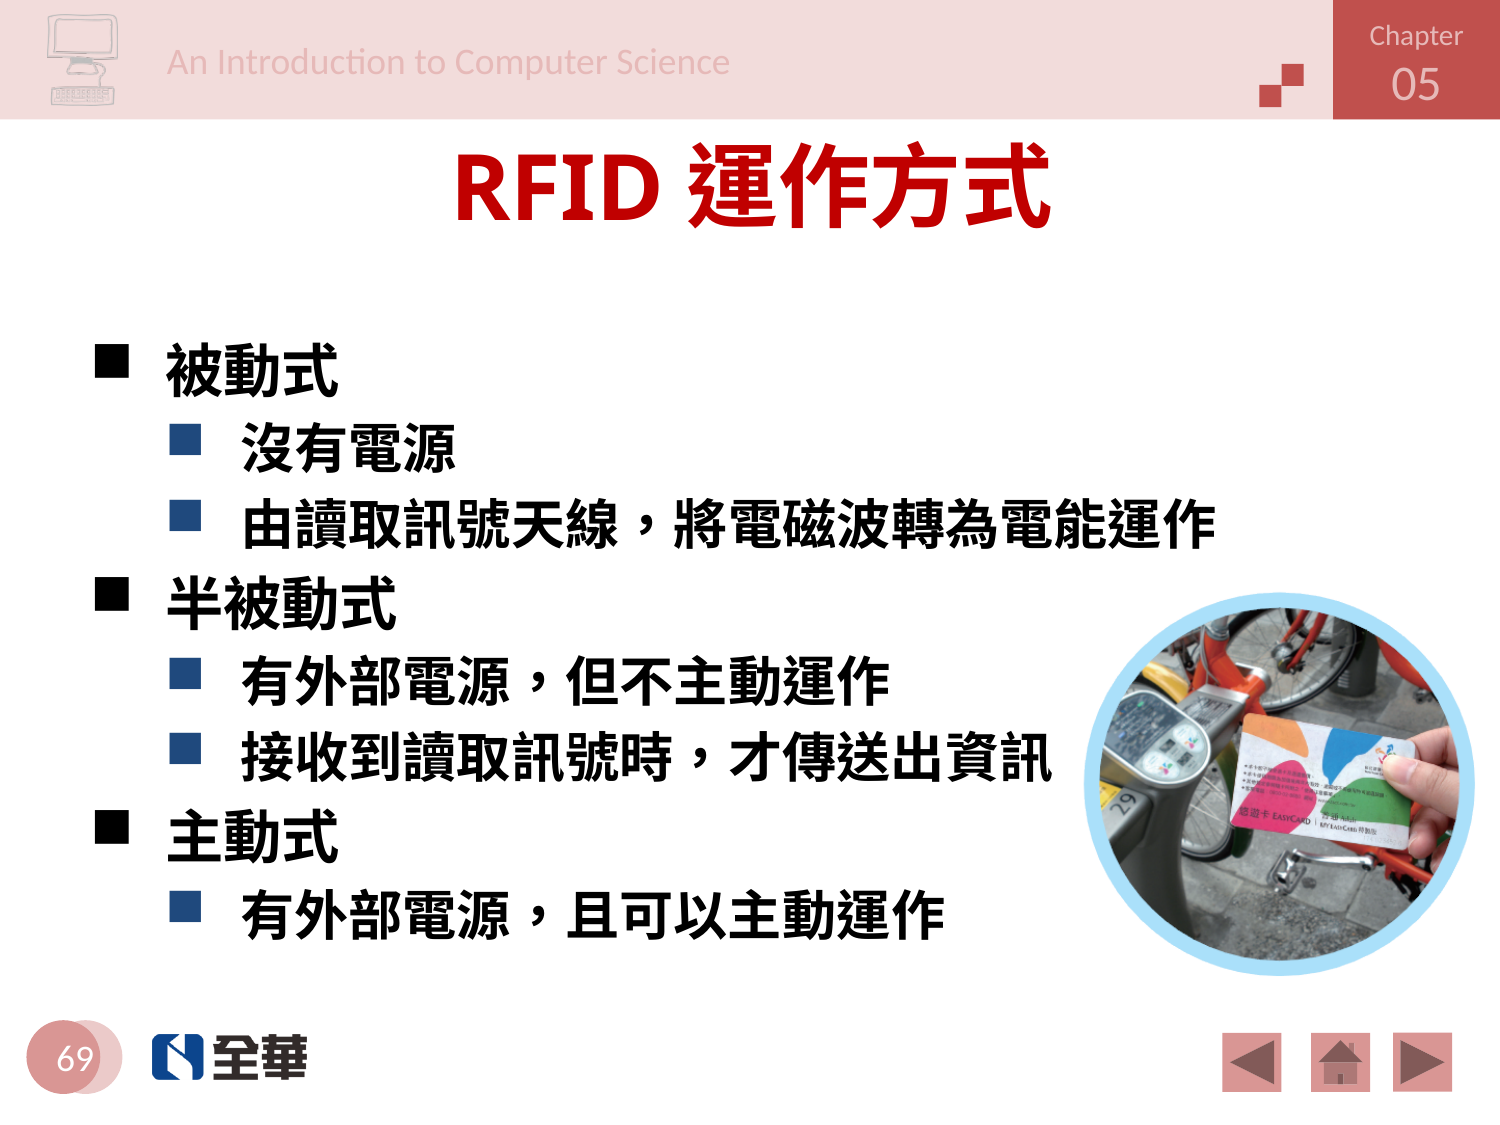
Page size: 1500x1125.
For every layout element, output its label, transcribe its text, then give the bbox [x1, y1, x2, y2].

picture [152, 1034, 307, 1080]
picture [1071, 575, 1498, 999]
picture [47, 14, 118, 106]
title RFID運作方式 [76, 90, 1427, 278]
list 被動式 沒有電源 由讀取訊號天線，將電磁波轉為電能運作 半被動式 有外部電源，但不主動運作 接收到讀取訊號時，才傳送出資訊 主動式 有外部電源，且可以主動運作 [75, 326, 1425, 1005]
